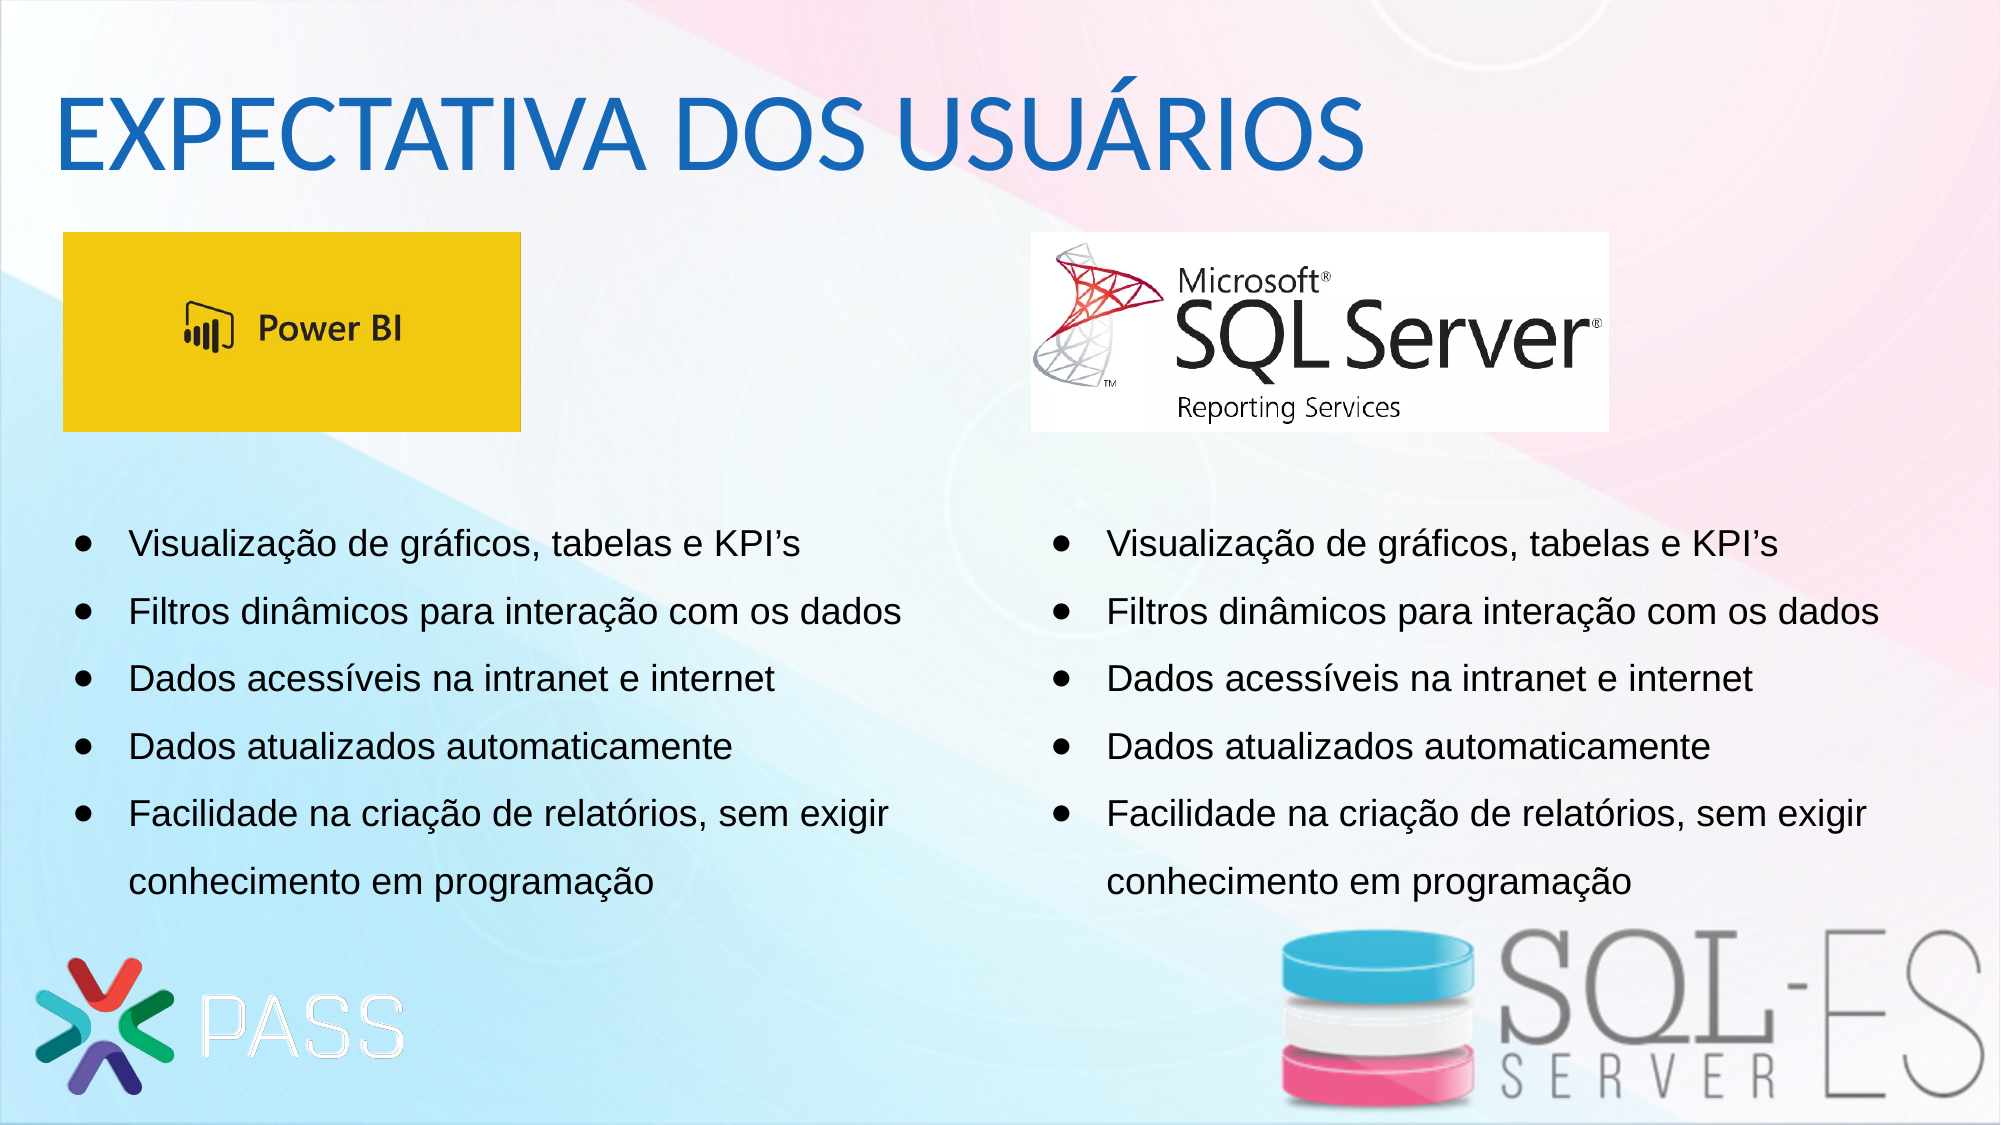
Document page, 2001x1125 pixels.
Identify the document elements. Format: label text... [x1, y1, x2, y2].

picture [0, 0, 2001, 1125]
text_box Visualização de gráficos, tabelas e KPI’s Filtros dinâmicos para interação com os dados Dados acessíveis na intranet e internet Dados atualizados automaticamente Facilidade na criação de relatórios, sem exigir conhecimento em programação [38, 481, 982, 913]
text_box Visualização de gráficos, tabelas e KPI’s Filtros dinâmicos para interação com os dados Dados acessíveis na intranet e internet Dados atualizados automaticamente Facilidade na criação de relatórios, sem exigir conhecimento em programação [1016, 481, 1987, 913]
title EXPECTATIVA DOS USUÁRIOS [38, 66, 1943, 206]
